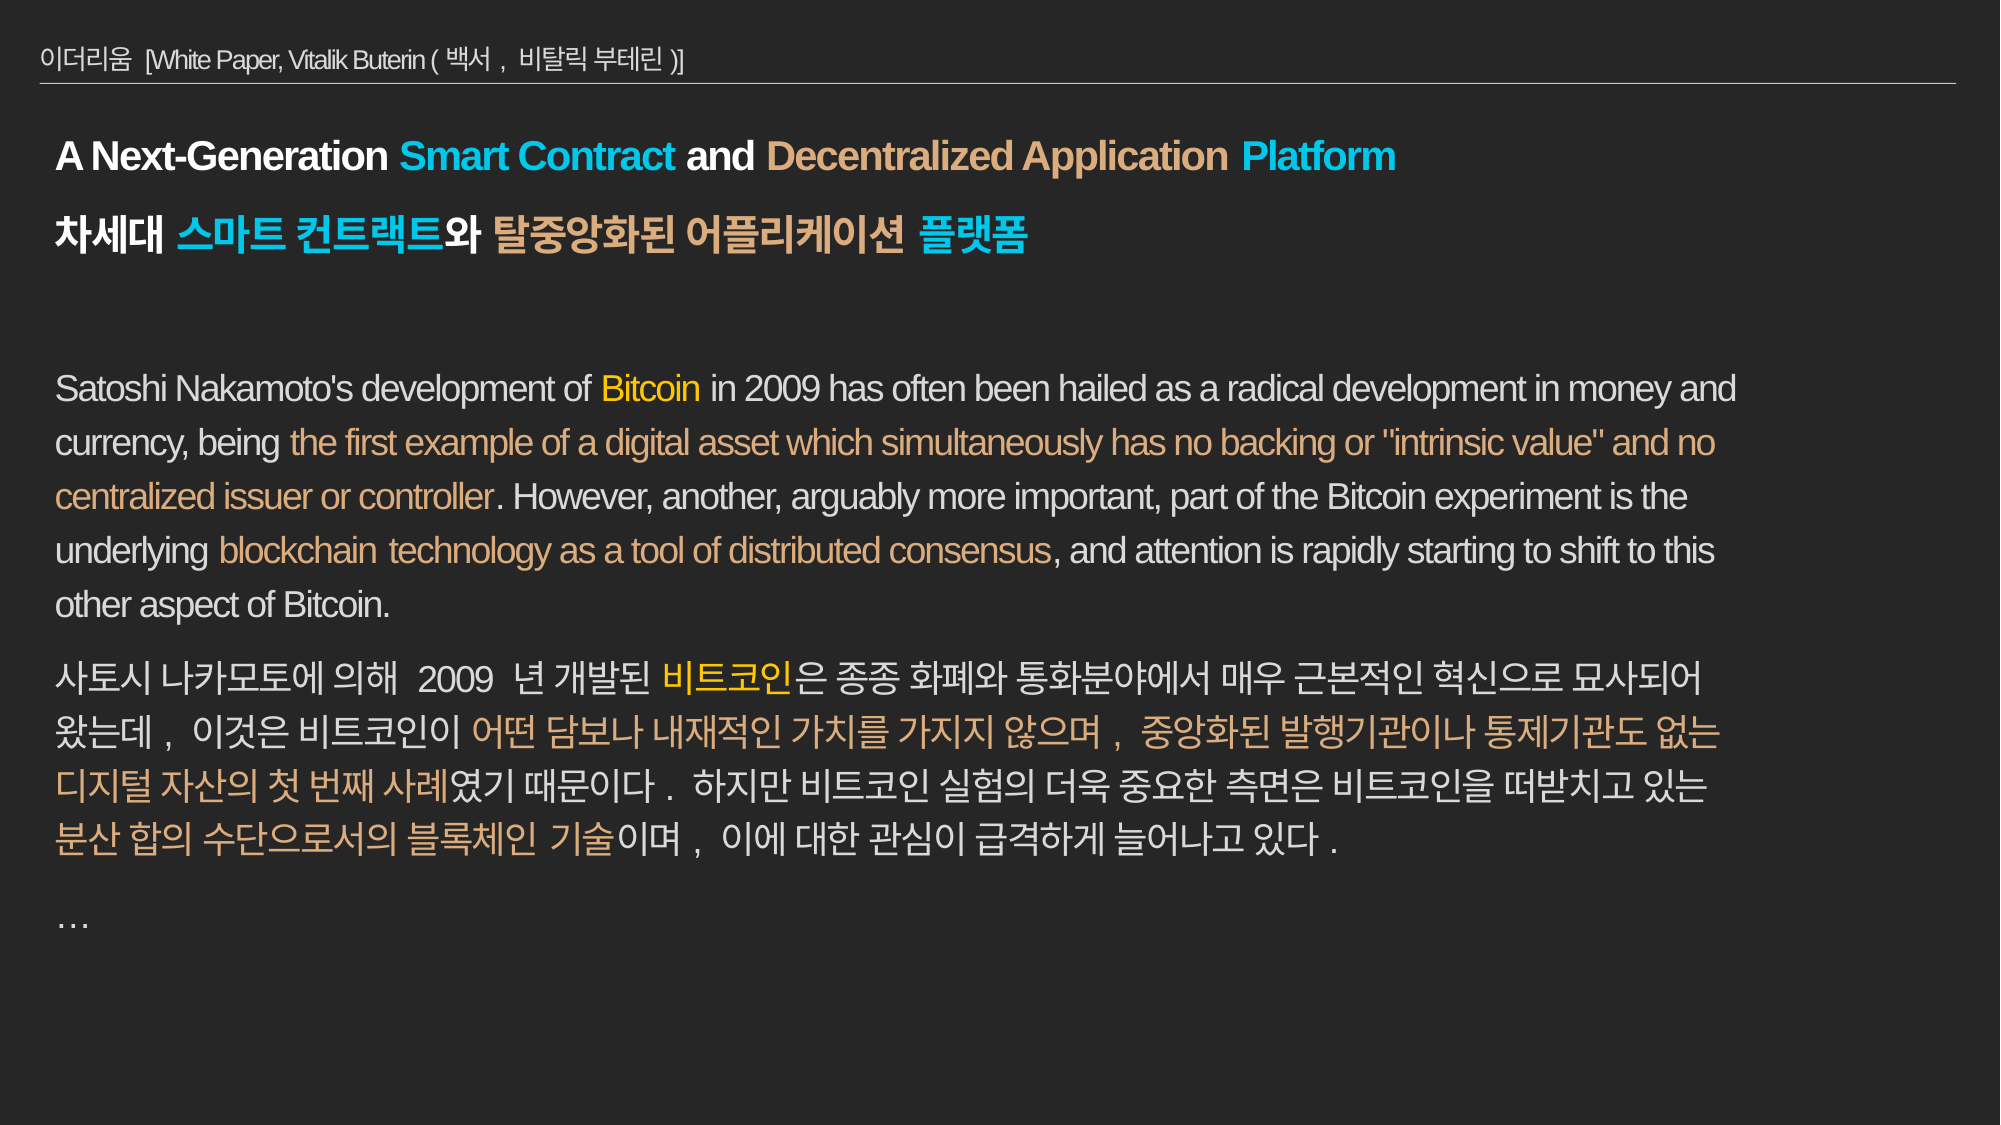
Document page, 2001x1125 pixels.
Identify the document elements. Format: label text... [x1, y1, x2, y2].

list A Next-Generation Smart Contract and Decentralized Application Platform 차세대 스마트 컨트랙트와 탈중앙화된 어플리케이션 플랫폼 Satoshi Nakamoto's development of Bitcoin in 2009 has often been hailed as a radical development in money and currency, being the first example of a digital asset which simultaneously has no backing or "intrinsic value" and no centralized issuer or controller. However, another, arguably more important, part of the Bitcoin experiment is the underlying blockchain technology as a tool of distributed consensus, and attention is rapidly starting to shift to this other aspect of Bitcoin. 사토시 나카모토에 의해 2009 년 개발된 비트코인은 종종 화폐와 통화분야에서 매우 근본적인 혁신으로 묘사되어 왔는데, 이것은 비트코인이 어떤 담보나 내재적인 가치를 가지지 않으며, 중앙화된 발행기관이나 통제기관도 없는 디지털 자산의 첫 번째 사례였기 때문이다. 하지만 비트코인 실험의 더욱 중요한 측면은 비트코인을 떠받치고 있는 분산 합의 수단으로서의 블록체인 기술이며, 이에 대한 관심이 급격하게 늘어나고 있다. … [39, 110, 1765, 1094]
title 이더리움 [White Paper, Vitalik Buterin (백서, 비탈릭 부테린)] [39, 31, 1961, 84]
